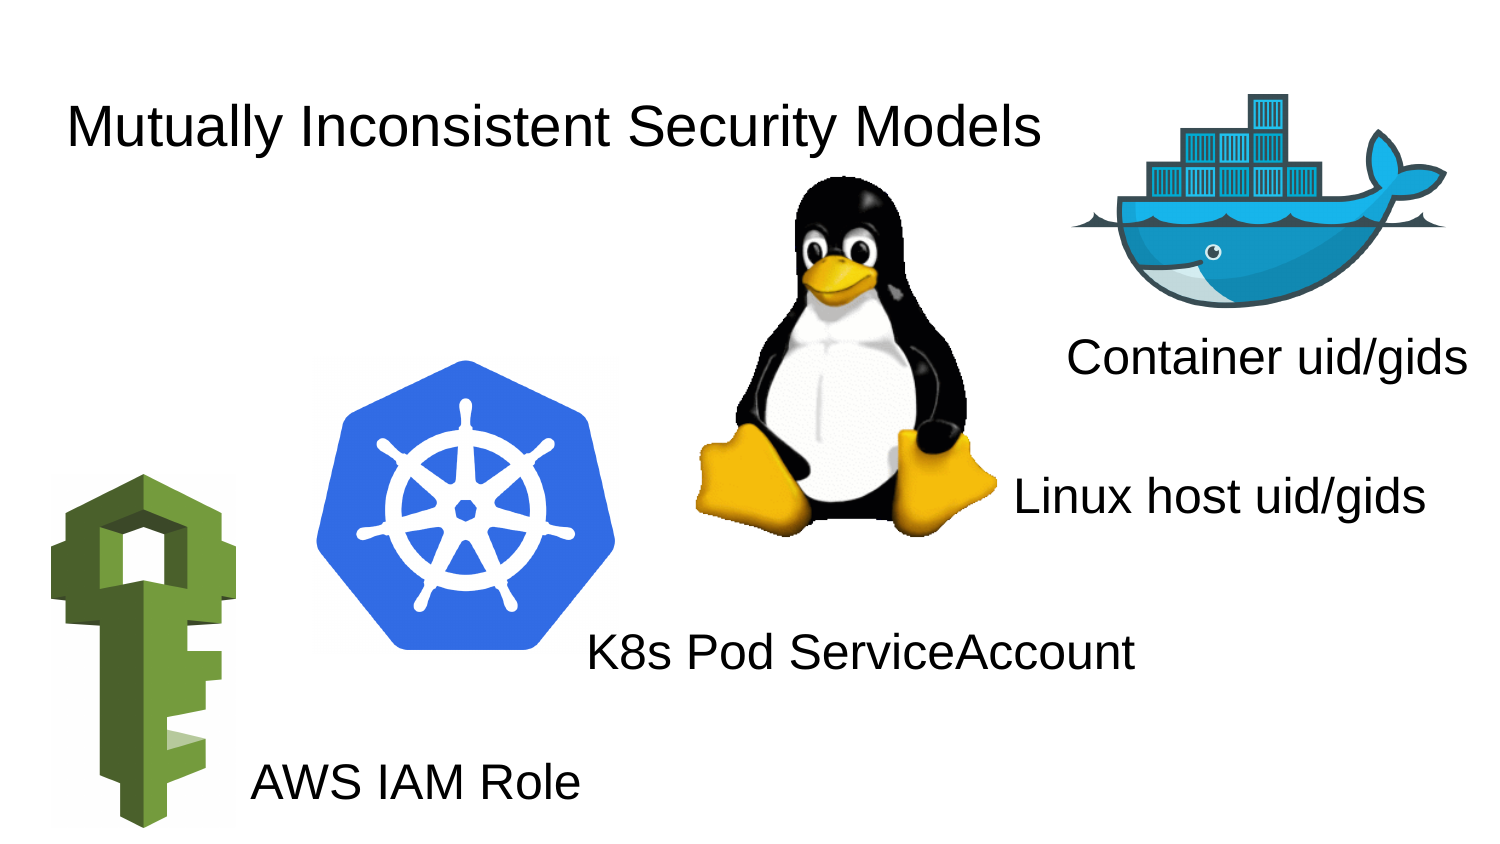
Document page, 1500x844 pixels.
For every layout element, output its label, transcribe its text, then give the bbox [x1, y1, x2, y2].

text_box AWS IAM Role [240, 734, 750, 828]
picture [50, 474, 236, 828]
text_box Linux host uid/gids [1012, 448, 1449, 542]
title Mutually Inconsistent Security Models [51, 72, 961, 167]
picture [312, 356, 619, 655]
text_box K8s Pod ServiceAccount [570, 604, 1229, 698]
picture [685, 0, 1500, 548]
